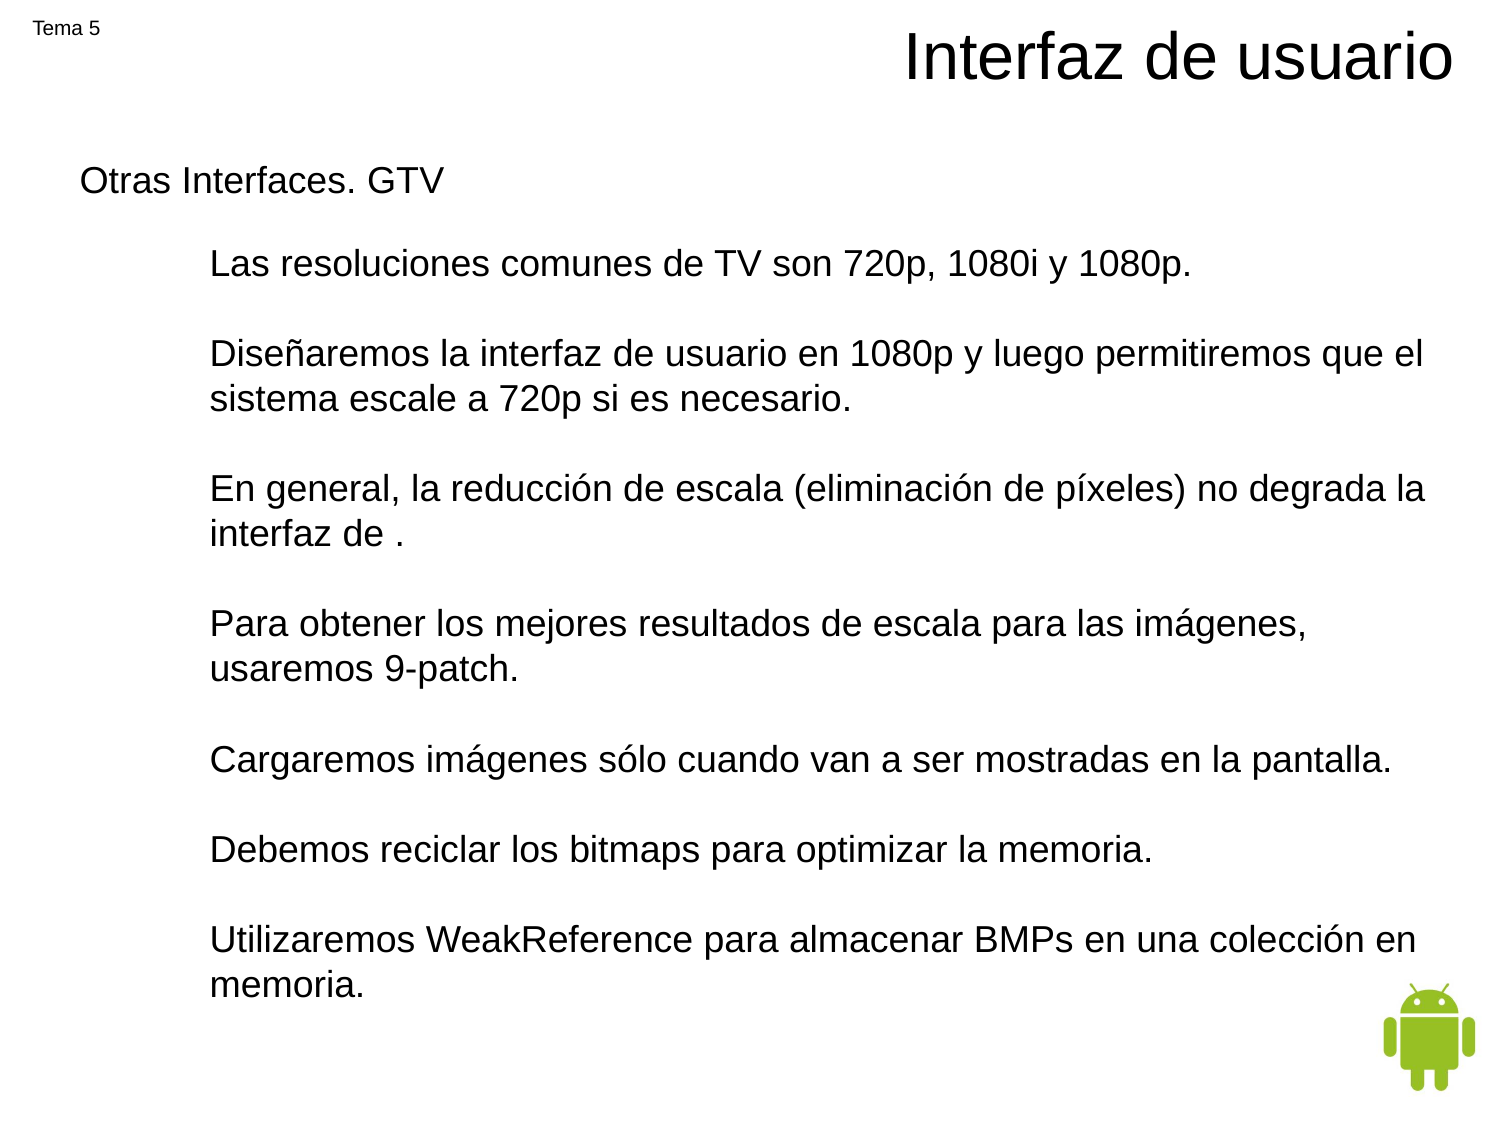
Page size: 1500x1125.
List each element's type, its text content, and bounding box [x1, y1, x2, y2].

title Interfaz de usuario [643, 30, 1471, 76]
text_box Las resoluciones comunes de TV son 720p, 1080i y 1080p. Diseñaremos la interfaz de usuario en 1080p y luego permitiremos que el sistema escale a 720p si es necesario. En general, la reducción de escala (eliminación de píxeles) no degrada la interfaz de . Para obtener los mejores resultados de escala para las imágenes, usaremos 9-patch. [194, 231, 1471, 697]
picture [1375, 975, 1483, 1097]
text_box Cargaremos imágenes sólo cuando van a ser mostradas en la pantalla. Debemos reciclar los bitmaps para optimizar la memoria. Utilizaremos WeakReference para almacenar BMPs en una colección en memoria. [194, 727, 1471, 1013]
text_box Otras Interfaces. GTV [64, 148, 585, 209]
text_box Tema 5 [17, 7, 195, 48]
